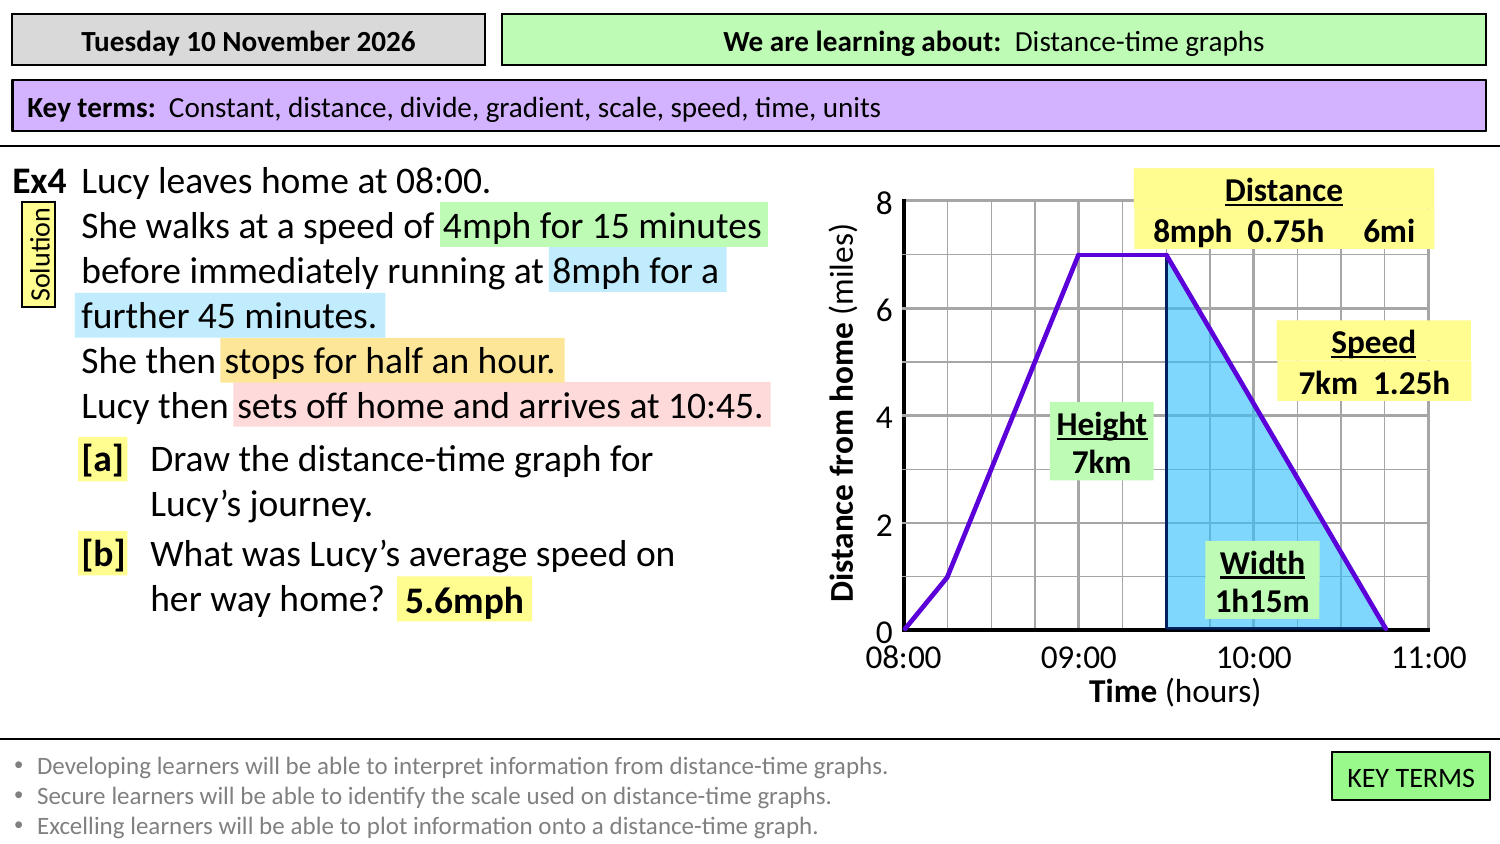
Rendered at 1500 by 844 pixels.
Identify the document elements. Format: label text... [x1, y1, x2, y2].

table_cell [1080, 481, 1122, 522]
table_header [1080, 202, 1122, 253]
text_box 09:00 [1037, 634, 1121, 675]
table_cell [992, 578, 1034, 628]
text_box 7km [1079, 443, 1154, 481]
table_cell [1080, 310, 1122, 361]
table_cell [1080, 363, 1122, 402]
text_box Speed [1386, 320, 1471, 361]
table_cell [906, 255, 947, 307]
table_cell [1123, 577, 1165, 628]
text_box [1166, 254, 1386, 629]
table_cell [1123, 524, 1165, 576]
table_cell [1386, 401, 1427, 414]
text_box 08:00 [857, 635, 950, 676]
text_box Distance [1133, 168, 1435, 209]
table_cell [906, 363, 947, 414]
text_box 2 [827, 502, 893, 543]
table_header [906, 202, 947, 254]
table_cell [906, 470, 947, 522]
table_cell [906, 310, 947, 361]
text_box 6 [827, 288, 893, 329]
table_cell [1123, 257, 1165, 307]
table_cell [1080, 257, 1122, 307]
text_box Time (hours) [1071, 668, 1279, 709]
table_cell [1080, 577, 1122, 628]
table_header [1385, 249, 1427, 254]
text_box Solution [21, 201, 56, 308]
table_cell [1386, 470, 1427, 522]
table_cell [1080, 524, 1122, 576]
table_cell [906, 417, 947, 469]
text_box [905, 577, 948, 629]
text_box 0 [827, 609, 893, 650]
table_cell [1123, 470, 1165, 522]
table_cell [1386, 577, 1427, 628]
table_cell [1386, 417, 1427, 469]
table_cell [1123, 363, 1165, 414]
text_box 11:00 [1373, 635, 1485, 676]
table_header [1036, 202, 1077, 254]
table_header [1298, 249, 1340, 254]
table_cell [1386, 255, 1427, 307]
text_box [947, 254, 1079, 578]
table_header [1211, 249, 1252, 254]
table_cell [948, 578, 991, 628]
table_header [1255, 249, 1297, 254]
table_header [992, 202, 1034, 254]
table_cell [1036, 578, 1077, 628]
table_cell [1386, 524, 1427, 576]
table_cell [1123, 310, 1165, 361]
table_header [1167, 249, 1209, 254]
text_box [75, 434, 729, 526]
text_box Distance from home (miles) [819, 181, 860, 645]
table_header [1123, 202, 1166, 253]
table_header [1342, 249, 1384, 254]
table_cell [906, 524, 947, 576]
text_box 4 [827, 395, 893, 436]
text_box 10:00 [1198, 634, 1310, 675]
text_box Ex4 [6, 156, 75, 202]
text_box Lucy leaves home at 08:00. She walks at a speed of 4mph for 15 minutes before immediately running at 8mph for a further 45 minutes. She then stops for half an hour. Lucy then sets off home and arrives at 10:45. [75, 156, 782, 427]
text_box 8 [827, 180, 893, 221]
table_cell [1154, 417, 1165, 469]
text_box Height [1079, 402, 1154, 443]
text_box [75, 528, 729, 620]
table_header [948, 202, 991, 254]
table_cell [1386, 310, 1427, 320]
